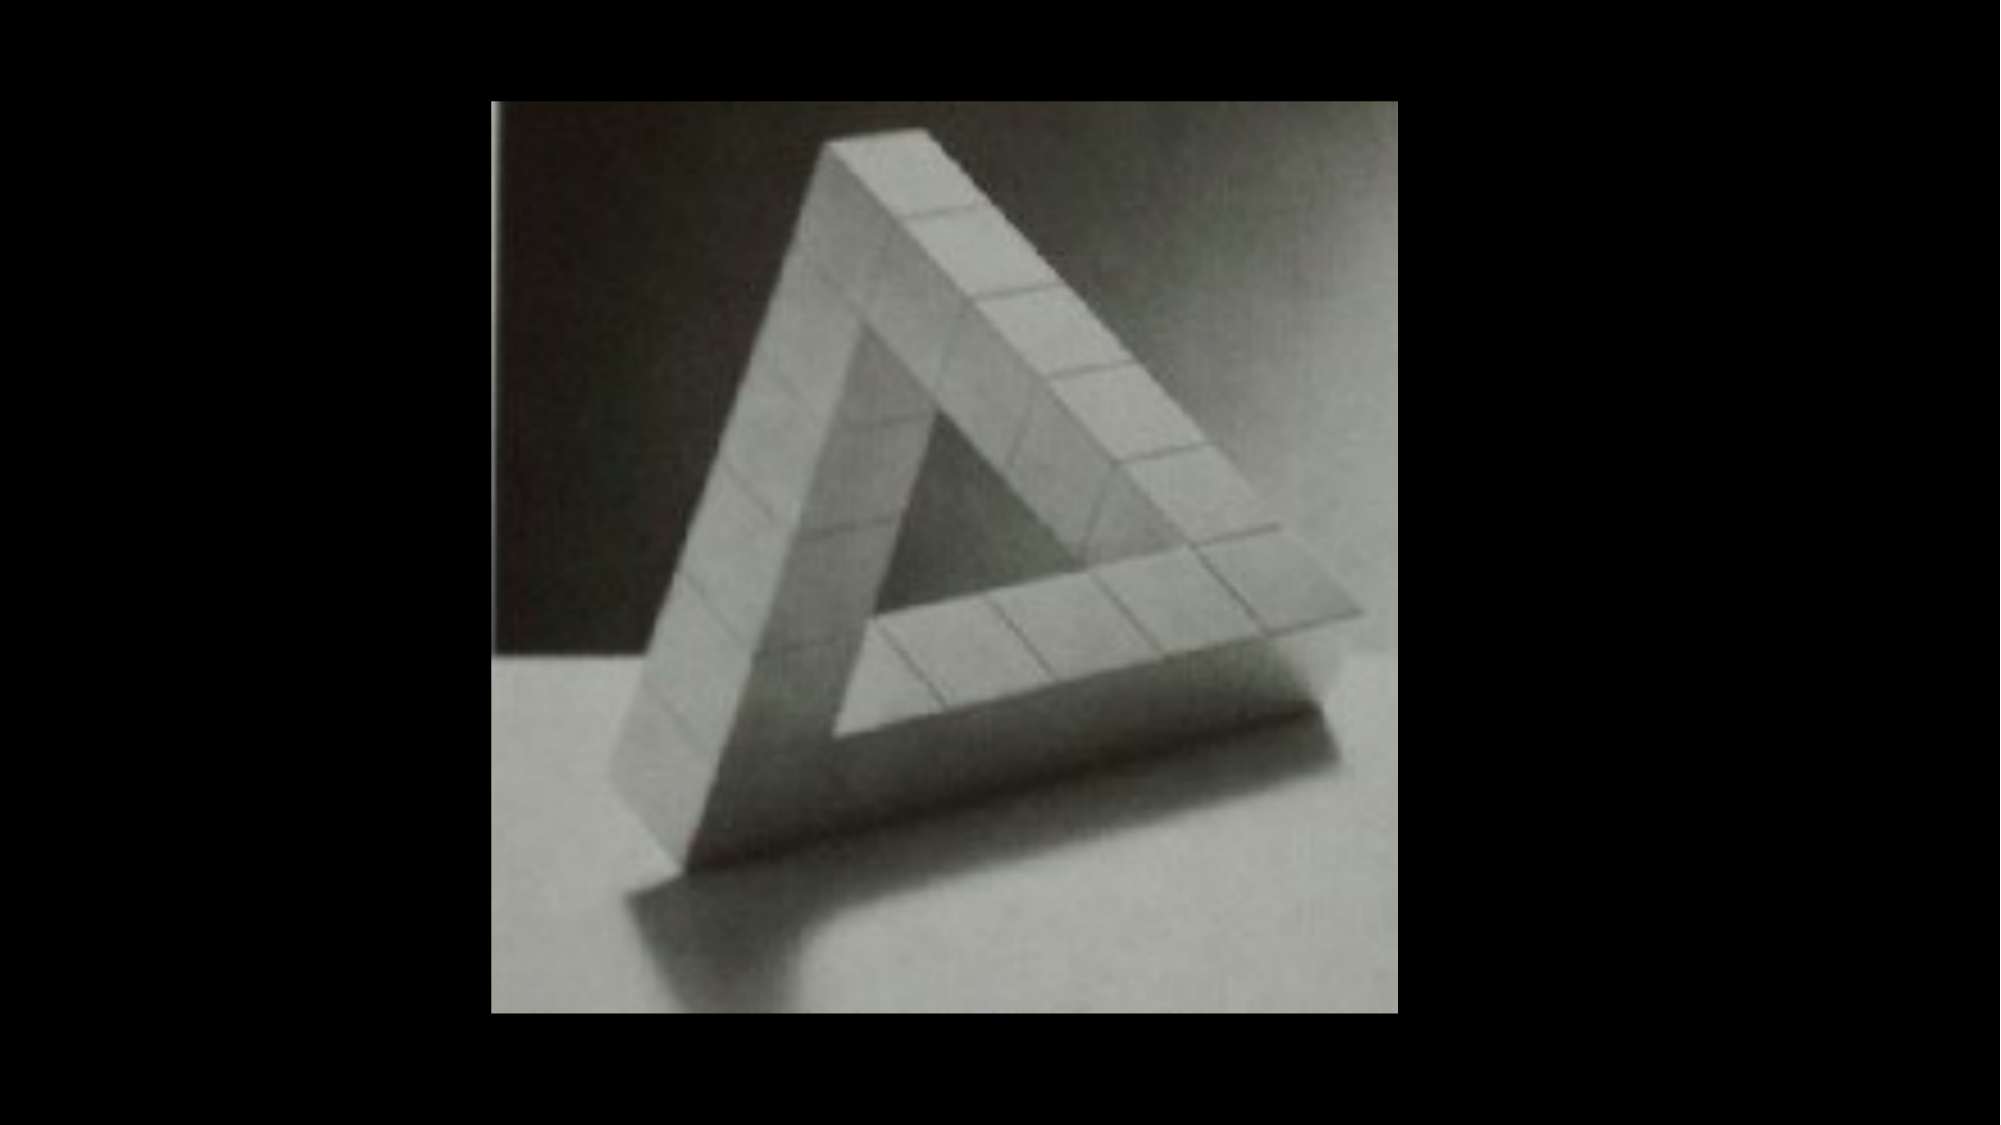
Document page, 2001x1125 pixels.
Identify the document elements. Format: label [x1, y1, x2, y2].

picture [490, 101, 1398, 1014]
